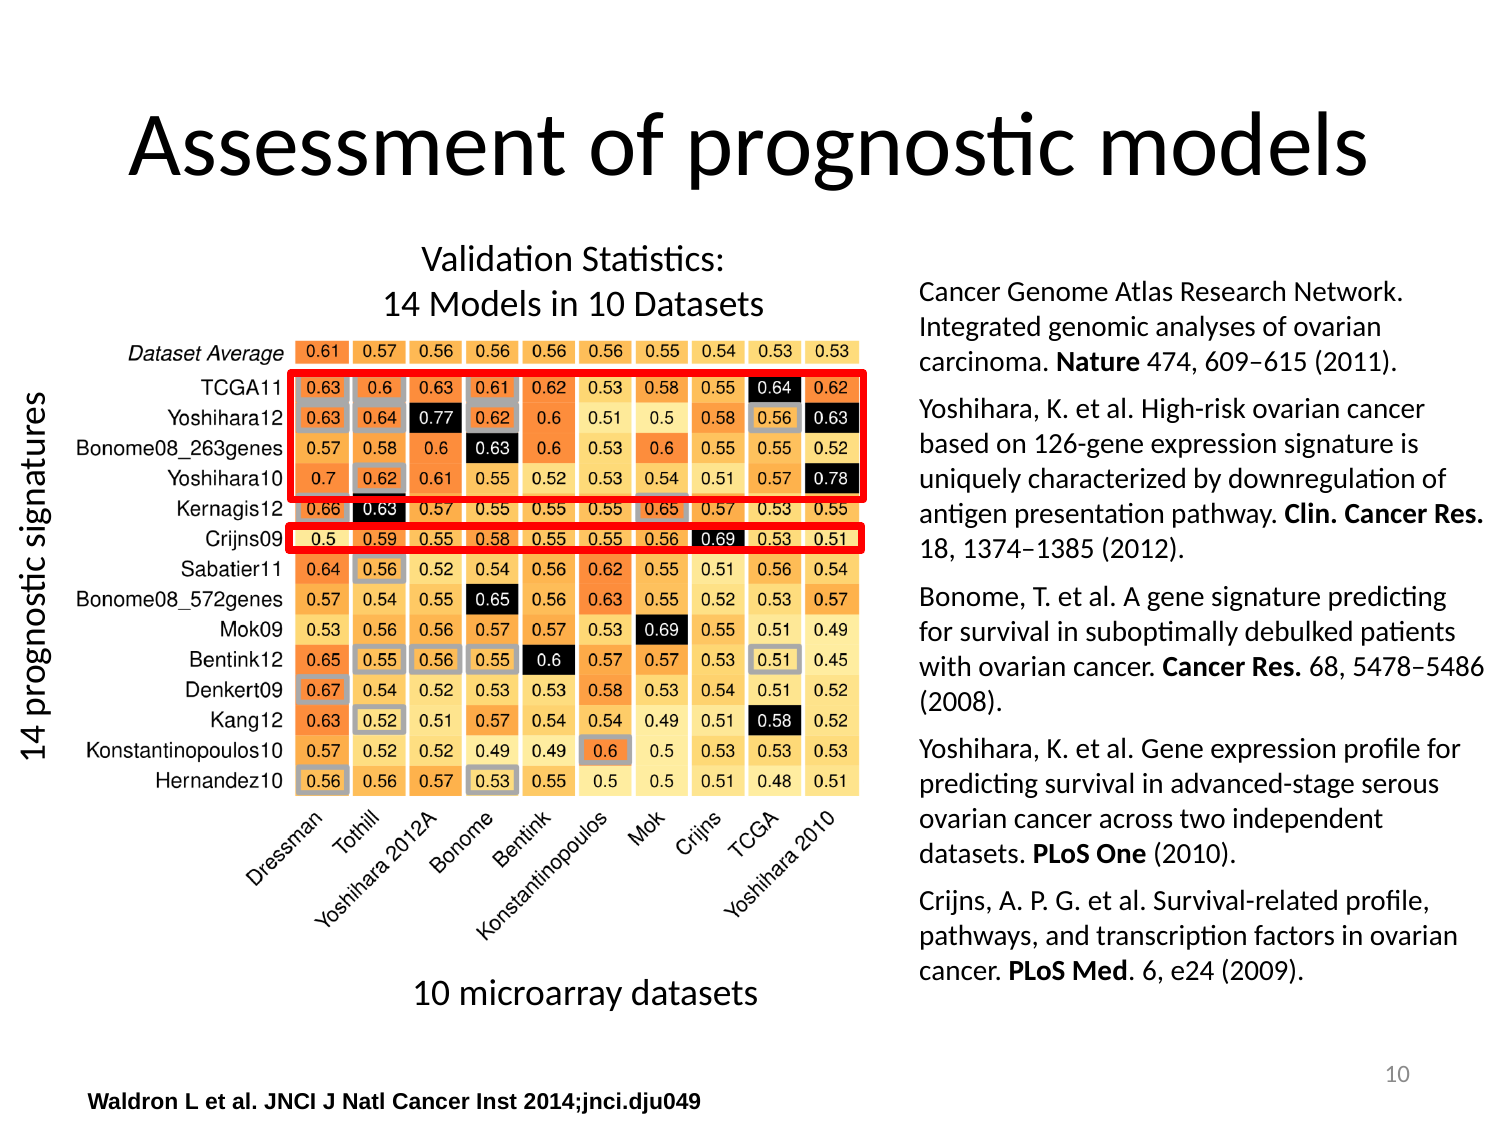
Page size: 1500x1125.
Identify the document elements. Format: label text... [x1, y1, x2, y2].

slide_number 10 [1074, 1042, 1425, 1103]
text_box Cancer Genome Atlas Research Network. Integrated genomic analyses of ovarian carcinoma. Nature 474, 609–615 (2011). Yoshihara, K. et al. High-risk ovarian cancer based on 126-gene expression signature is uniquely characterized by downregulation of antigen presentation pathway. Clin. Cancer Res. 18, 1374–1385 (2012). Bonome, T. et al. A gene signature predicting for survival in suboptimally debulked patients with ovarian cancer. Cancer Res. 68, 5478–5486 (2008). Yoshihara, K. et al. Gene expression profile for predicting survival in advanced-stage serous ovarian cancer across two independent datasets. PLoS One (2010). Crijns, A. P. G. et al. Survival-related profile, pathways, and transcription factors in ovarian cancer. PLoS Med. 6, e24 (2009). [904, 264, 1500, 994]
text_box Waldron L et al. JNCI J Natl Cancer Inst 2014;jnci.dju049 [87, 1086, 731, 1125]
title Assessment of prognostic models [75, 45, 1425, 233]
picture [836, 302, 864, 966]
text_box Validation Statistics: 14 Models in 10 Datasets [323, 227, 824, 286]
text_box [0, 287, 836, 1022]
